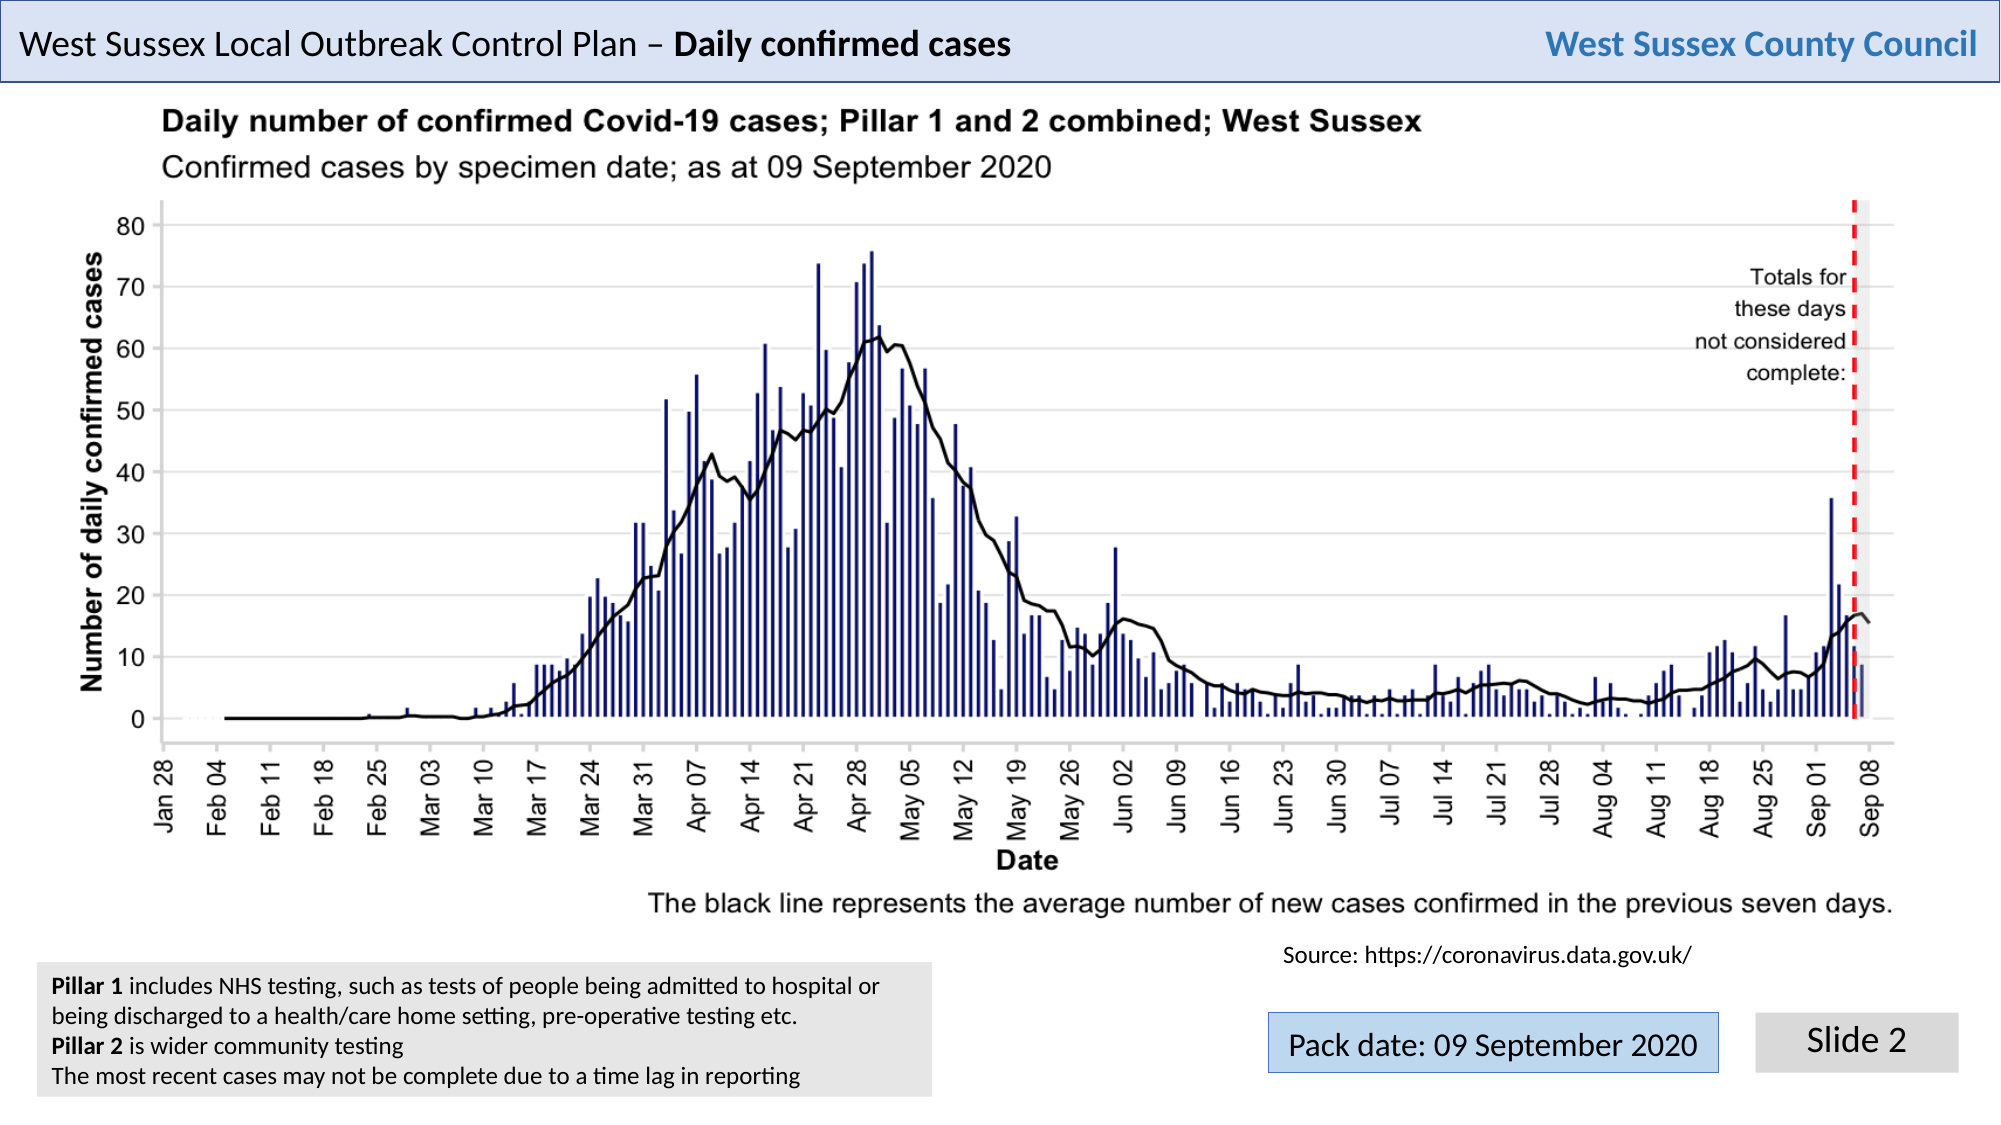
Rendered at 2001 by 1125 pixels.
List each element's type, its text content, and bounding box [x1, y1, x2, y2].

list Source: https://coronavirus.data.gov.uk/ [1268, 935, 1912, 995]
list Slide 2 [1755, 1012, 1959, 1073]
picture [63, 91, 1912, 935]
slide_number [1268, 1012, 1719, 1073]
